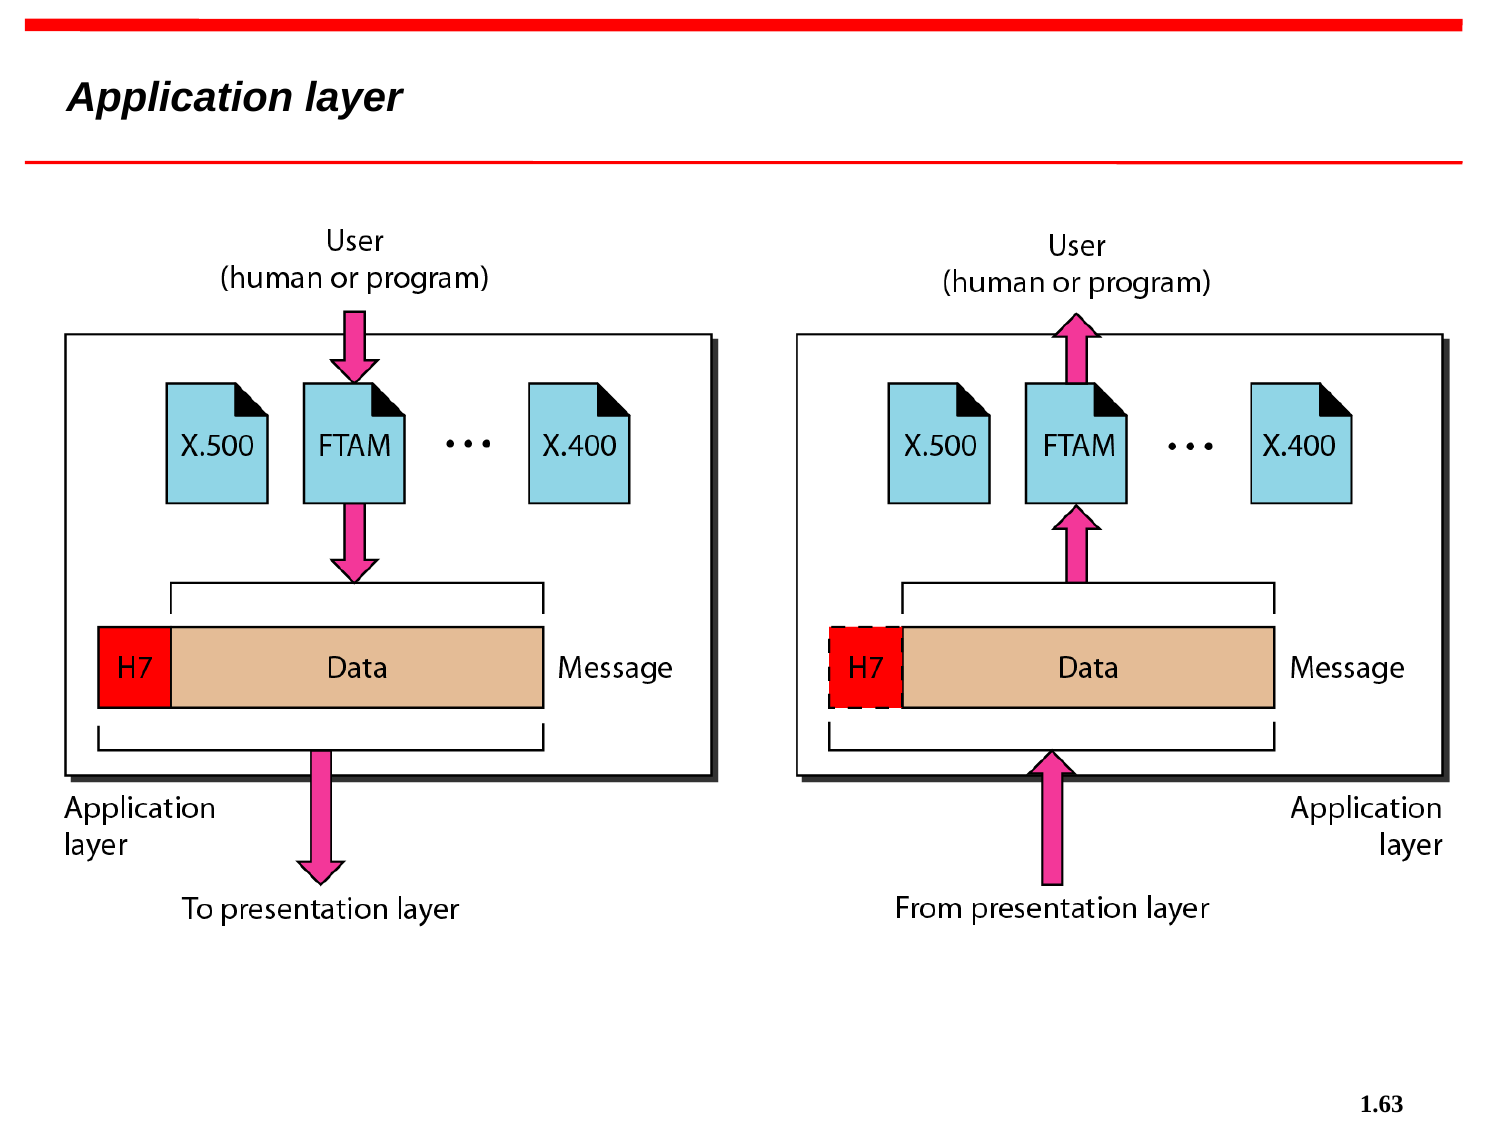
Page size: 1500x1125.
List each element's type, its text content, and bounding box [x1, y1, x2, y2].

text_box Application layer [51, 62, 418, 128]
text_box 1.63 [1344, 1049, 1500, 1125]
picture [62, 224, 1451, 927]
